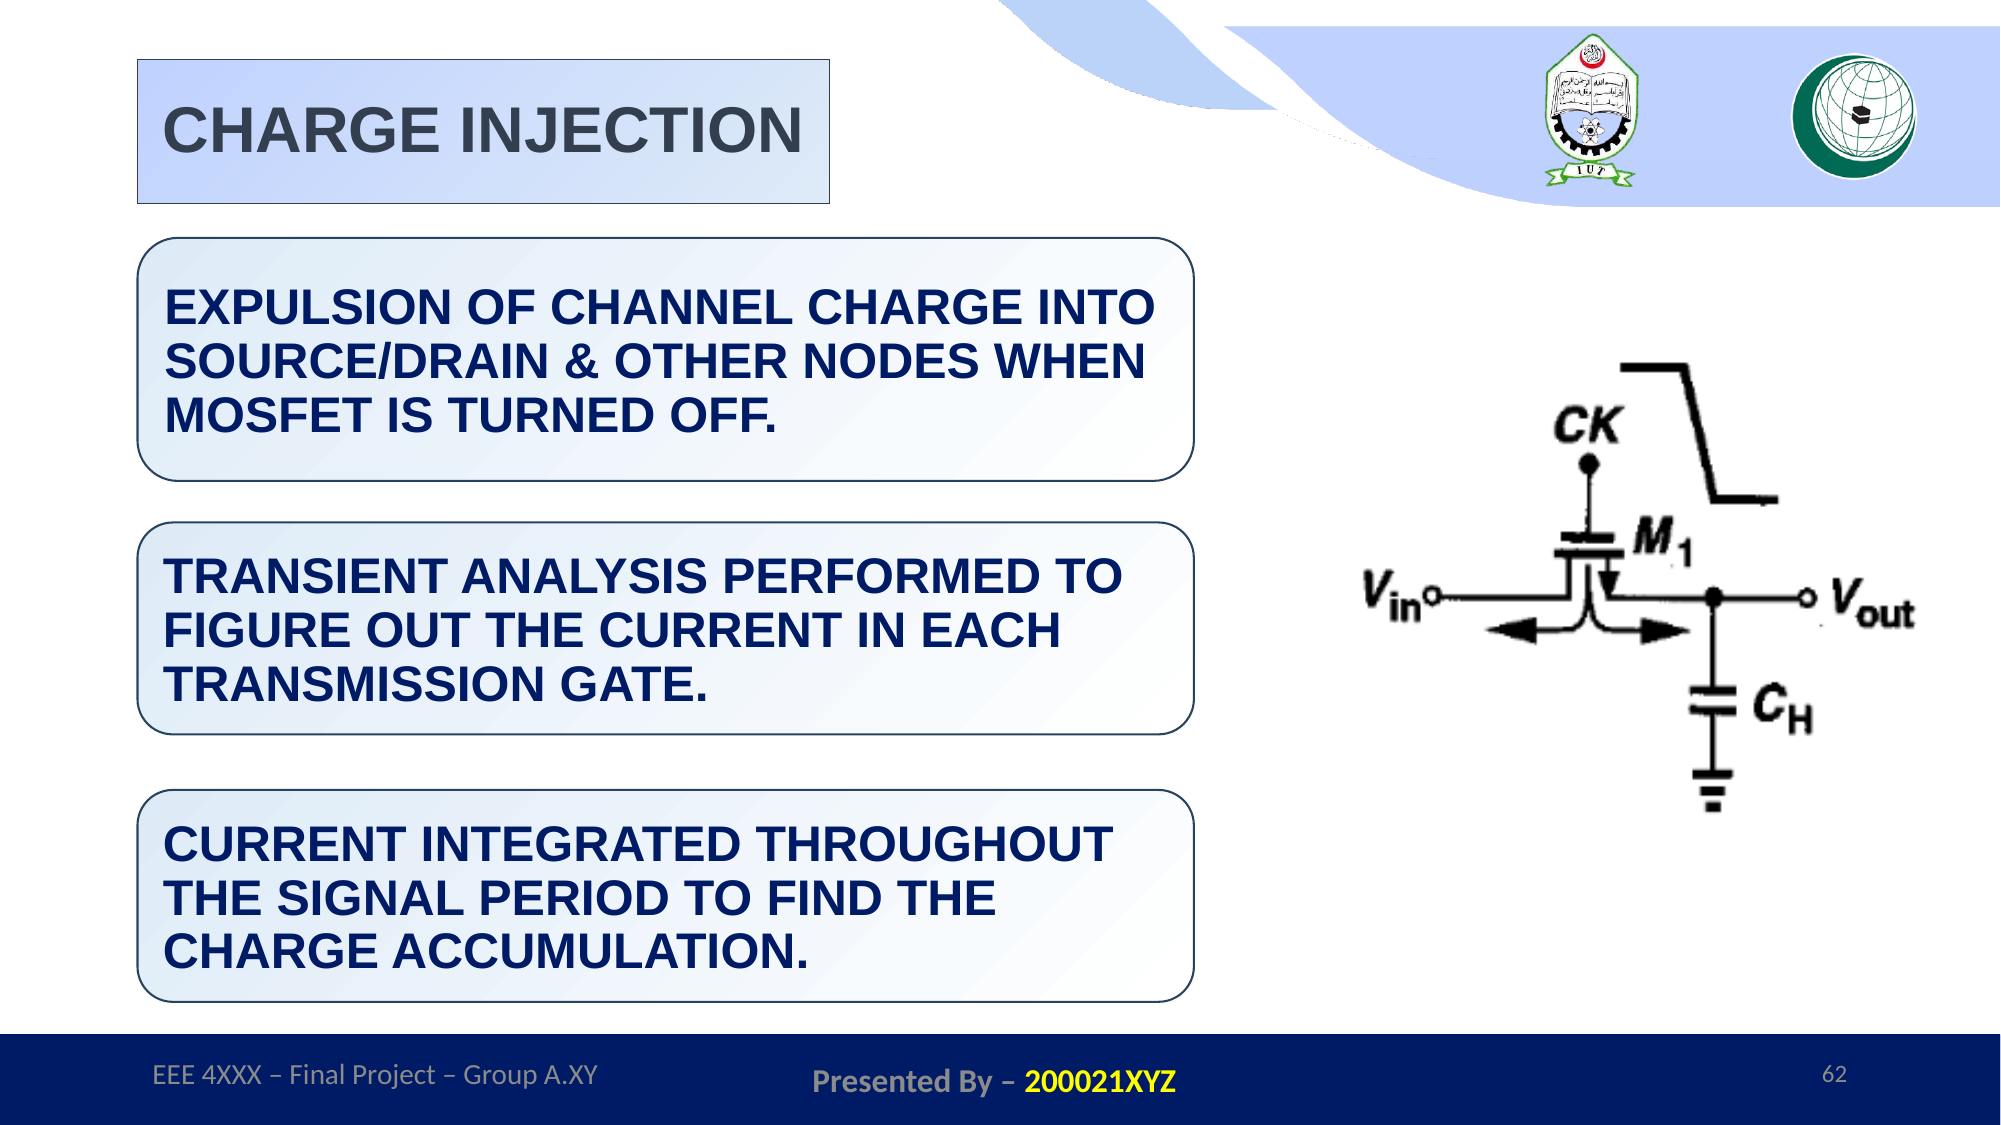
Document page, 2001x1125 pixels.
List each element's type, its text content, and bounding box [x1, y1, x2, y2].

text_box EXPULSION OF CHANNEL CHARGE INTO SOURCE/DRAIN & OTHER NODES WHEN MOSFET IS TURNED OFF. [136, 236, 1195, 482]
text_box TRANSIENT ANALYSIS PERFORMED TO FIGURE OUT THE CURRENT IN EACH TRANSMISSION GATE. [136, 521, 1195, 736]
footer Presented By – 200021XYZ [662, 1042, 1338, 1103]
text_box CURRENT INTEGRATED THROUGHOUT THE SIGNAL PERIOD TO FIND THE CHARGE ACCUMULATION. [136, 788, 1195, 1003]
slide_number EEE 4XXX – Final Project – Group A.XY [137, 1042, 622, 1103]
picture [1296, 338, 1941, 838]
picture [992, 0, 2000, 218]
title CHARGE INJECTION [137, 59, 830, 204]
slide_number 62 [1412, 1042, 1863, 1103]
